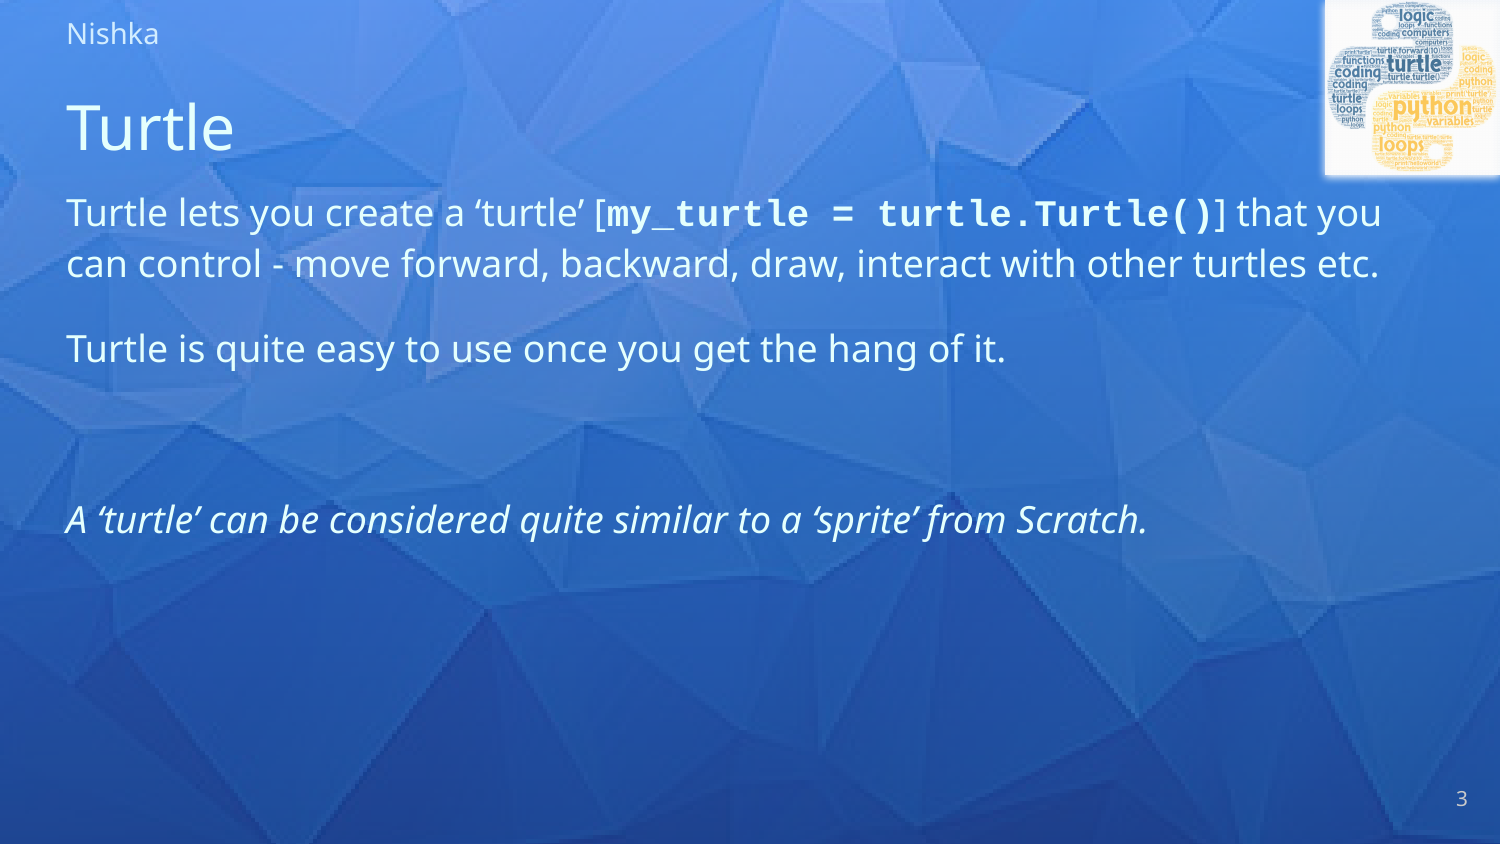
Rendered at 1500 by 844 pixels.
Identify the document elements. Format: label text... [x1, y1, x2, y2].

picture [1325, 0, 1500, 175]
title Turtle [51, 72, 1449, 166]
list Turtle lets you create a ‘turtle’ [my_turtle = turtle.Turtle()] that you can control - move forward, backward, draw, interact with other turtles etc. Turtle is quite easy to use once you get the hang of it. A ‘turtle’ can be considered quite similar to a ‘sprite’ from Scratch. [51, 166, 1449, 728]
slide_number ‹#› [1392, 767, 1483, 833]
